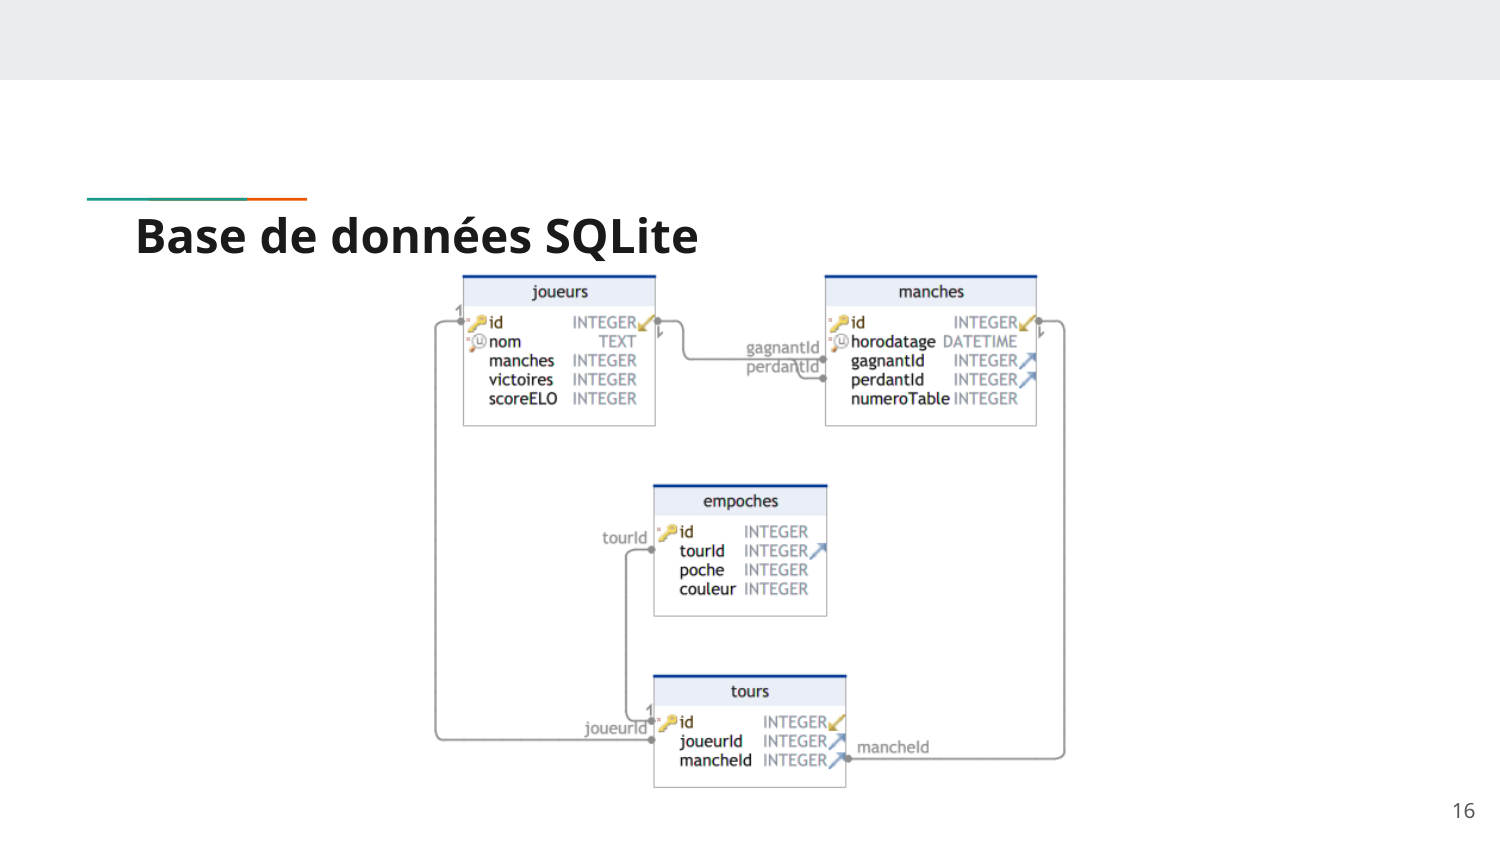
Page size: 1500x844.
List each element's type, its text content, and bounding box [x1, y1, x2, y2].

picture [407, 215, 1093, 844]
slide_number ‹#› [1400, 779, 1491, 844]
title Base de données SQLite [119, 191, 1381, 280]
